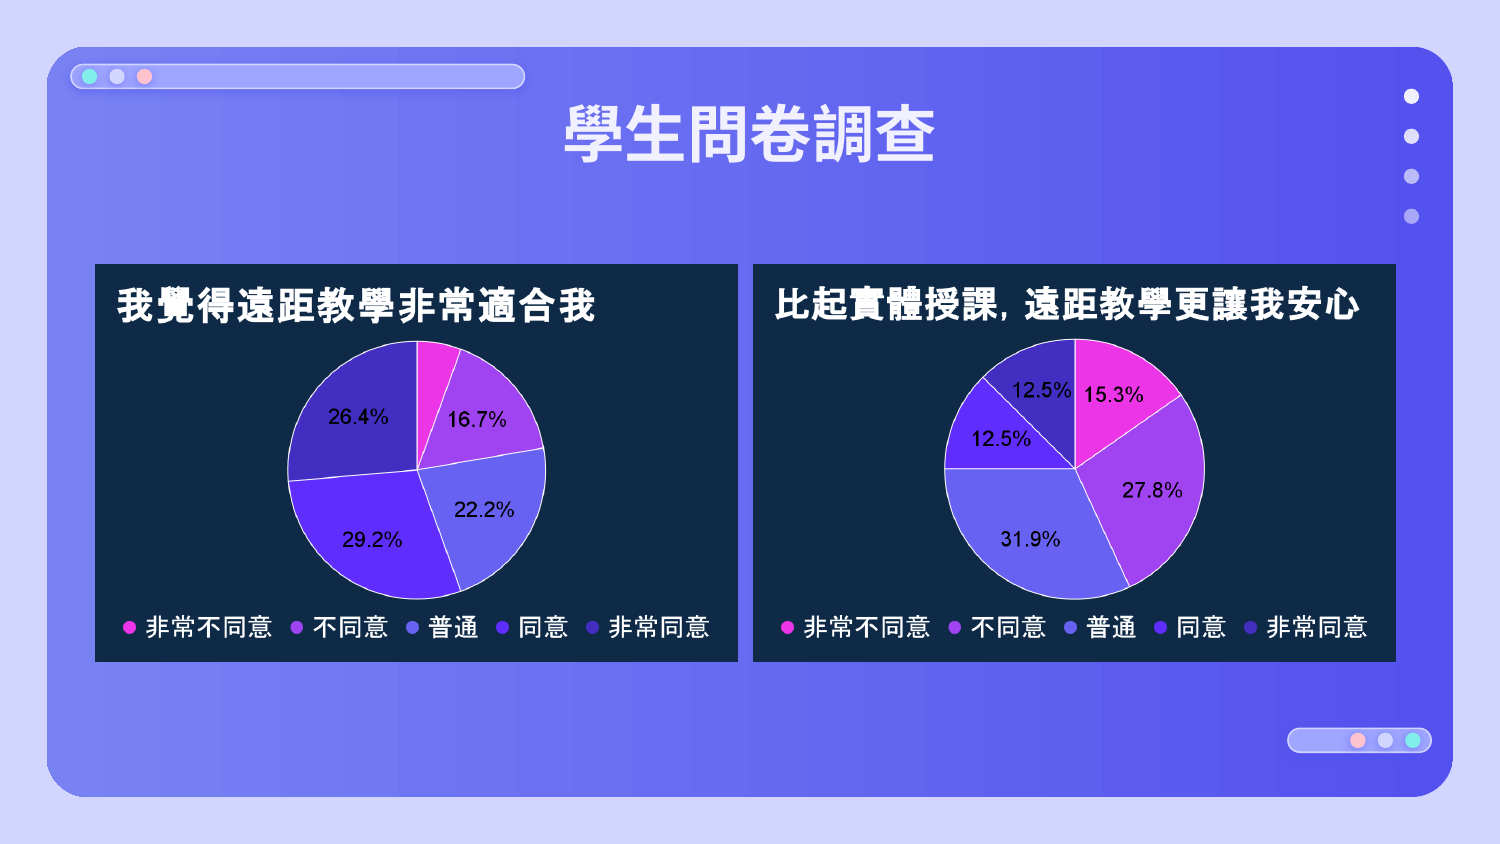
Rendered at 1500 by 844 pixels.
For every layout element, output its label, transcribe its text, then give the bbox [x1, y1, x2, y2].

title 學生問卷調查 [63, 80, 1437, 175]
picture [95, 264, 739, 663]
picture [753, 264, 1397, 663]
